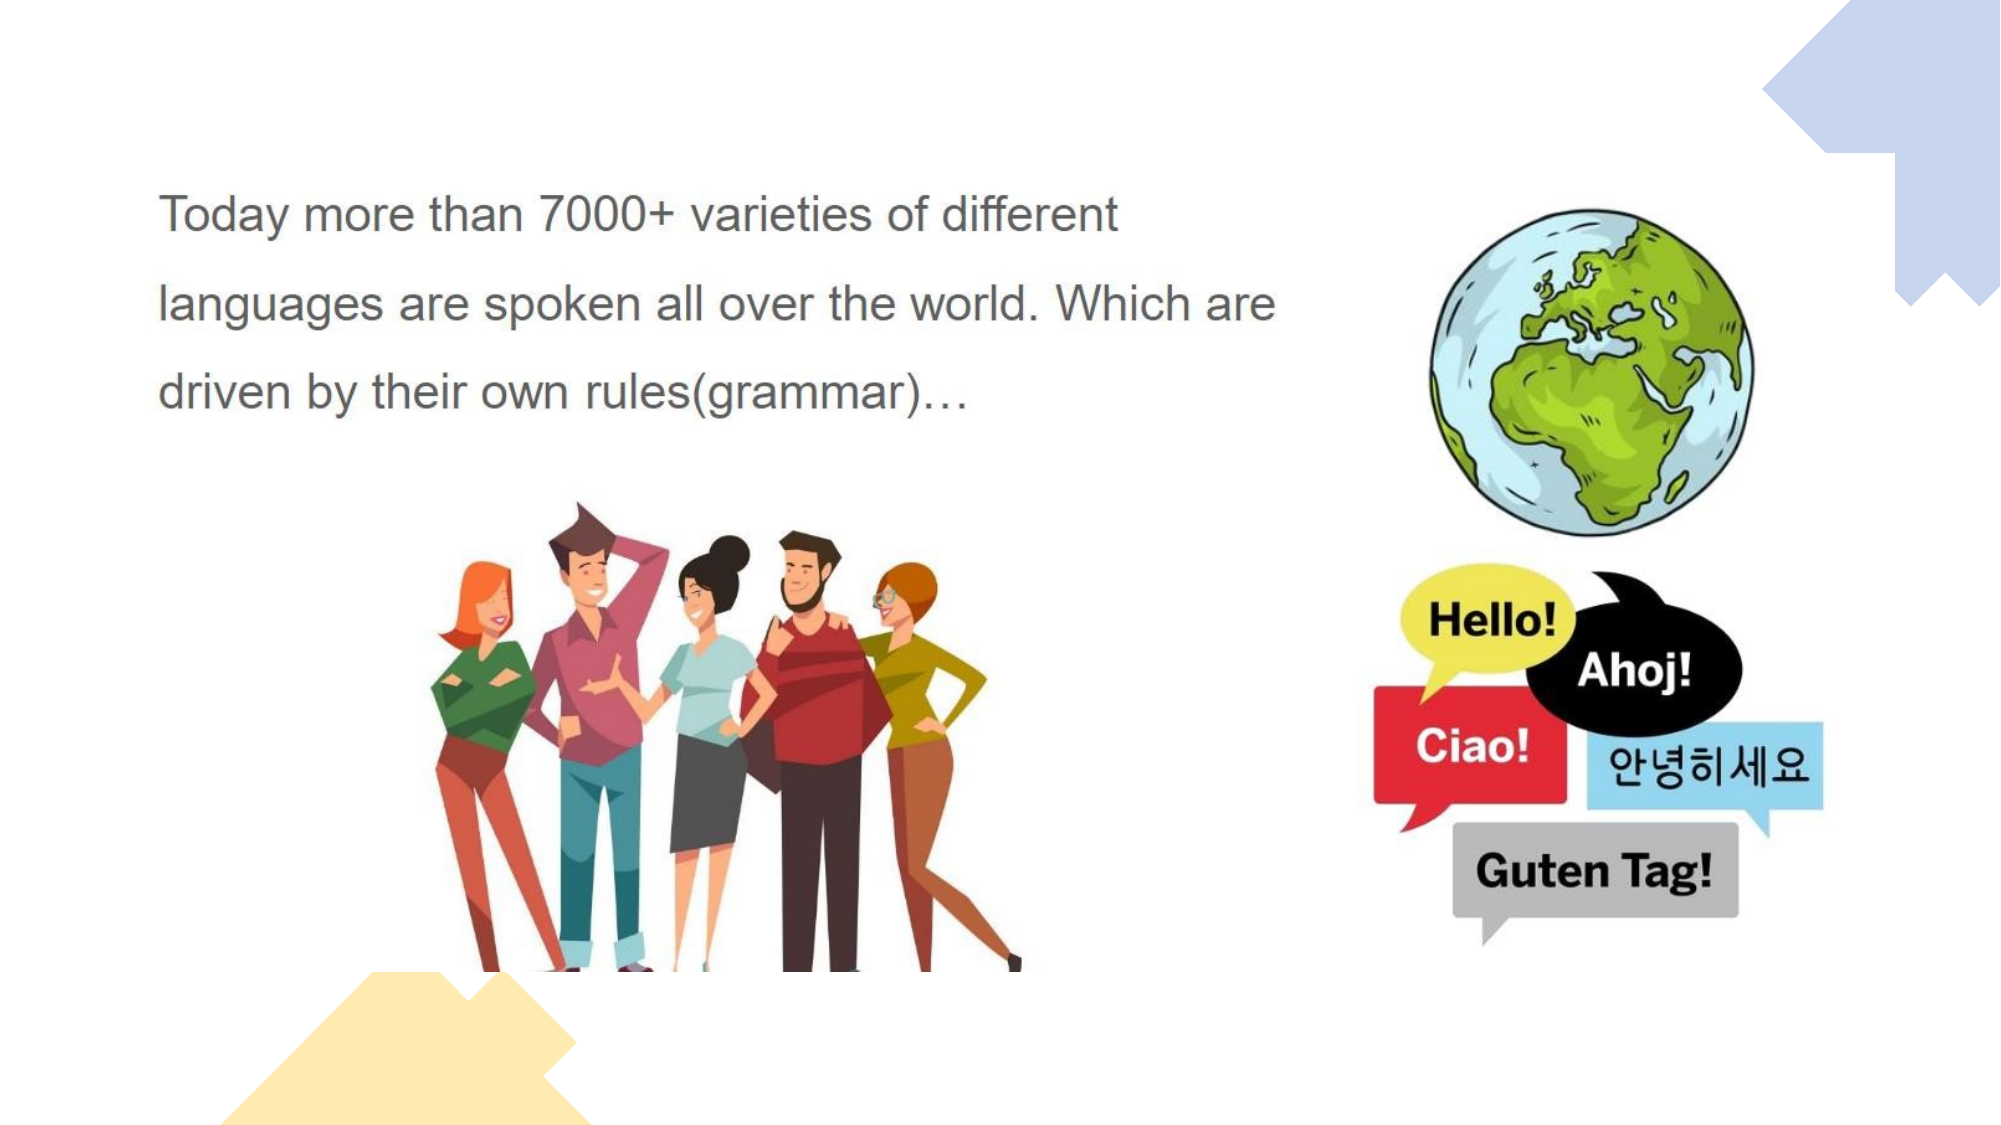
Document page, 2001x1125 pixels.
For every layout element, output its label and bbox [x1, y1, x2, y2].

text_box [105, 152, 1895, 1125]
text_box [1761, 0, 2000, 307]
